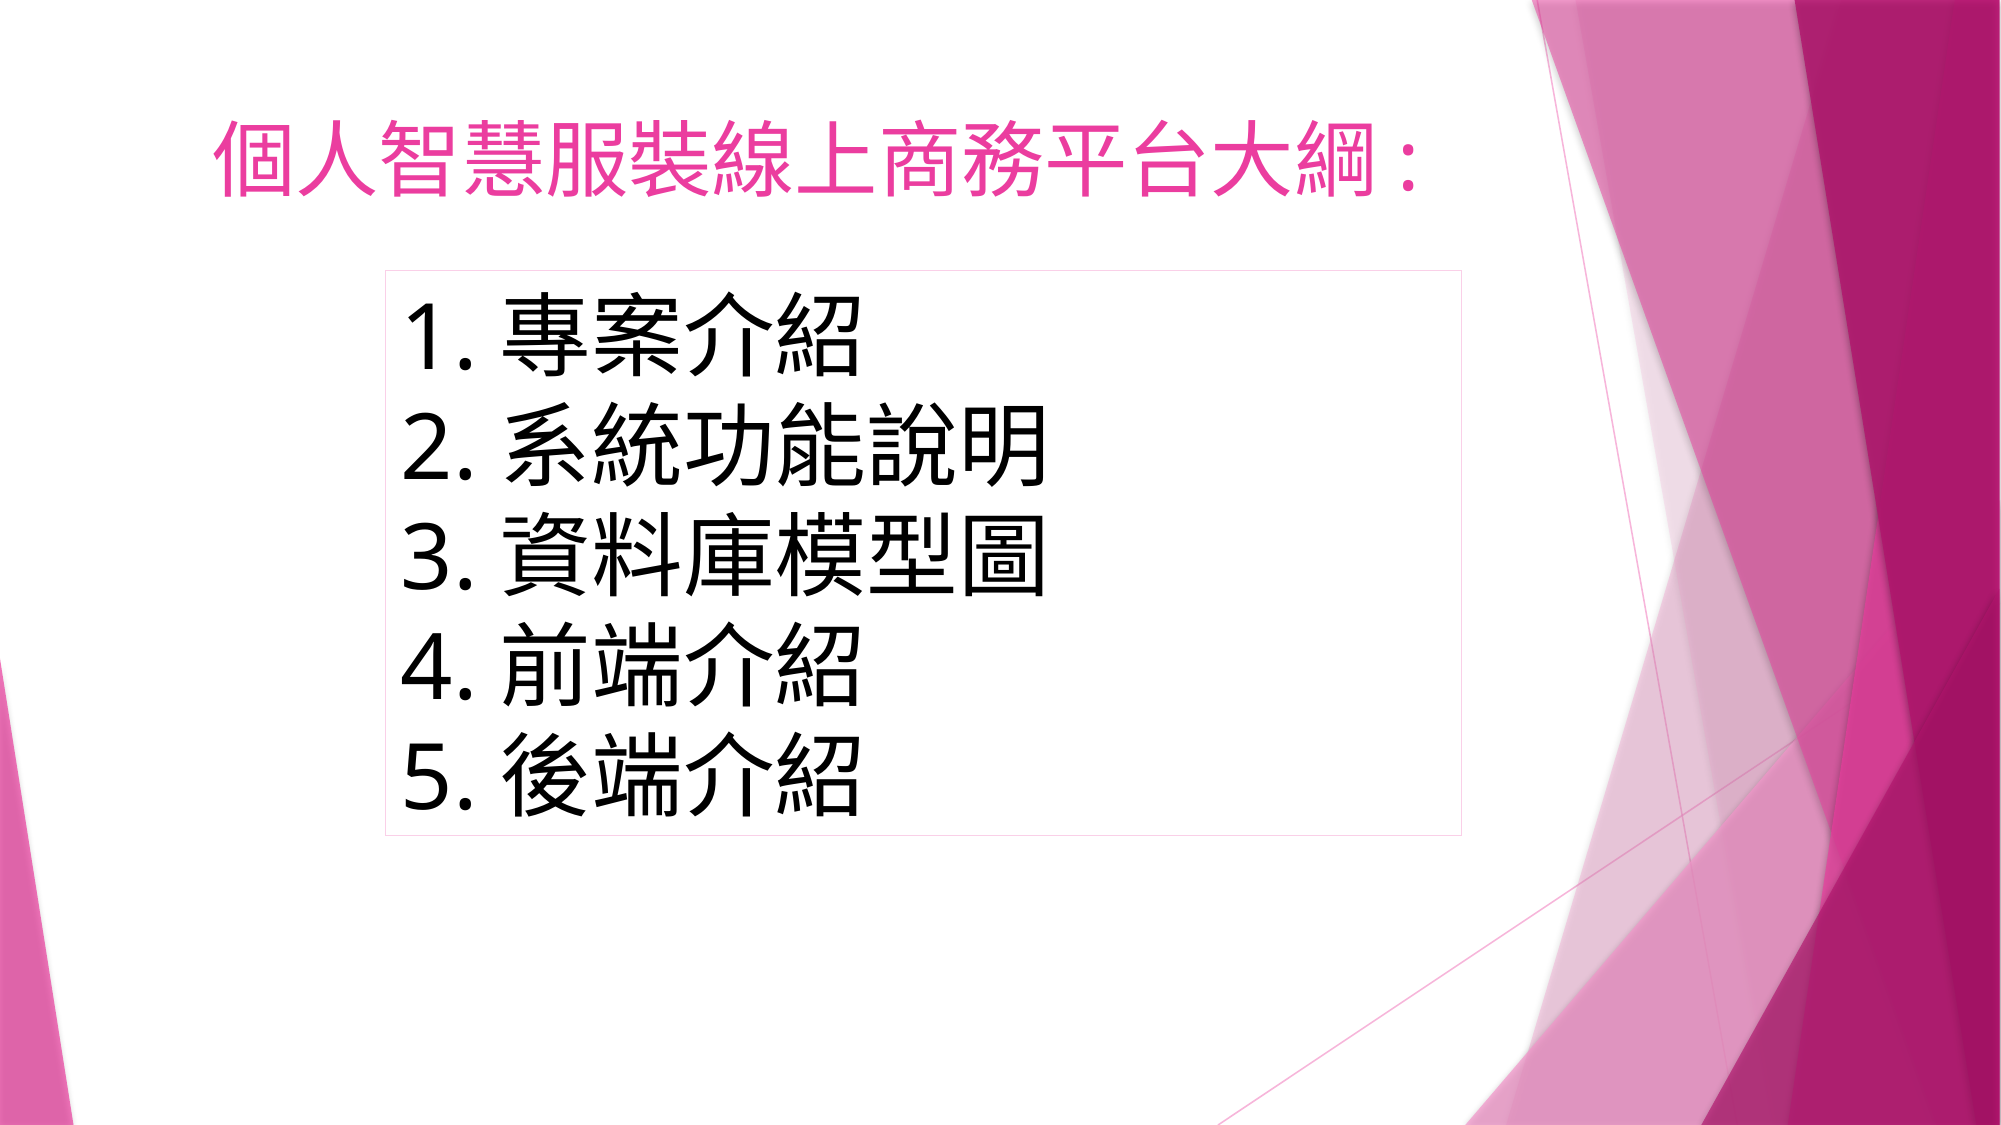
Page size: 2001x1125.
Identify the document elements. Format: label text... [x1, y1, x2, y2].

title 個人智慧服裝線上商務平台大綱: [111, 99, 1522, 317]
text_box 1.專案介紹 2.系統功能說明 3.資料庫模型圖 4.前端介紹 5.後端介紹 [385, 270, 1462, 836]
